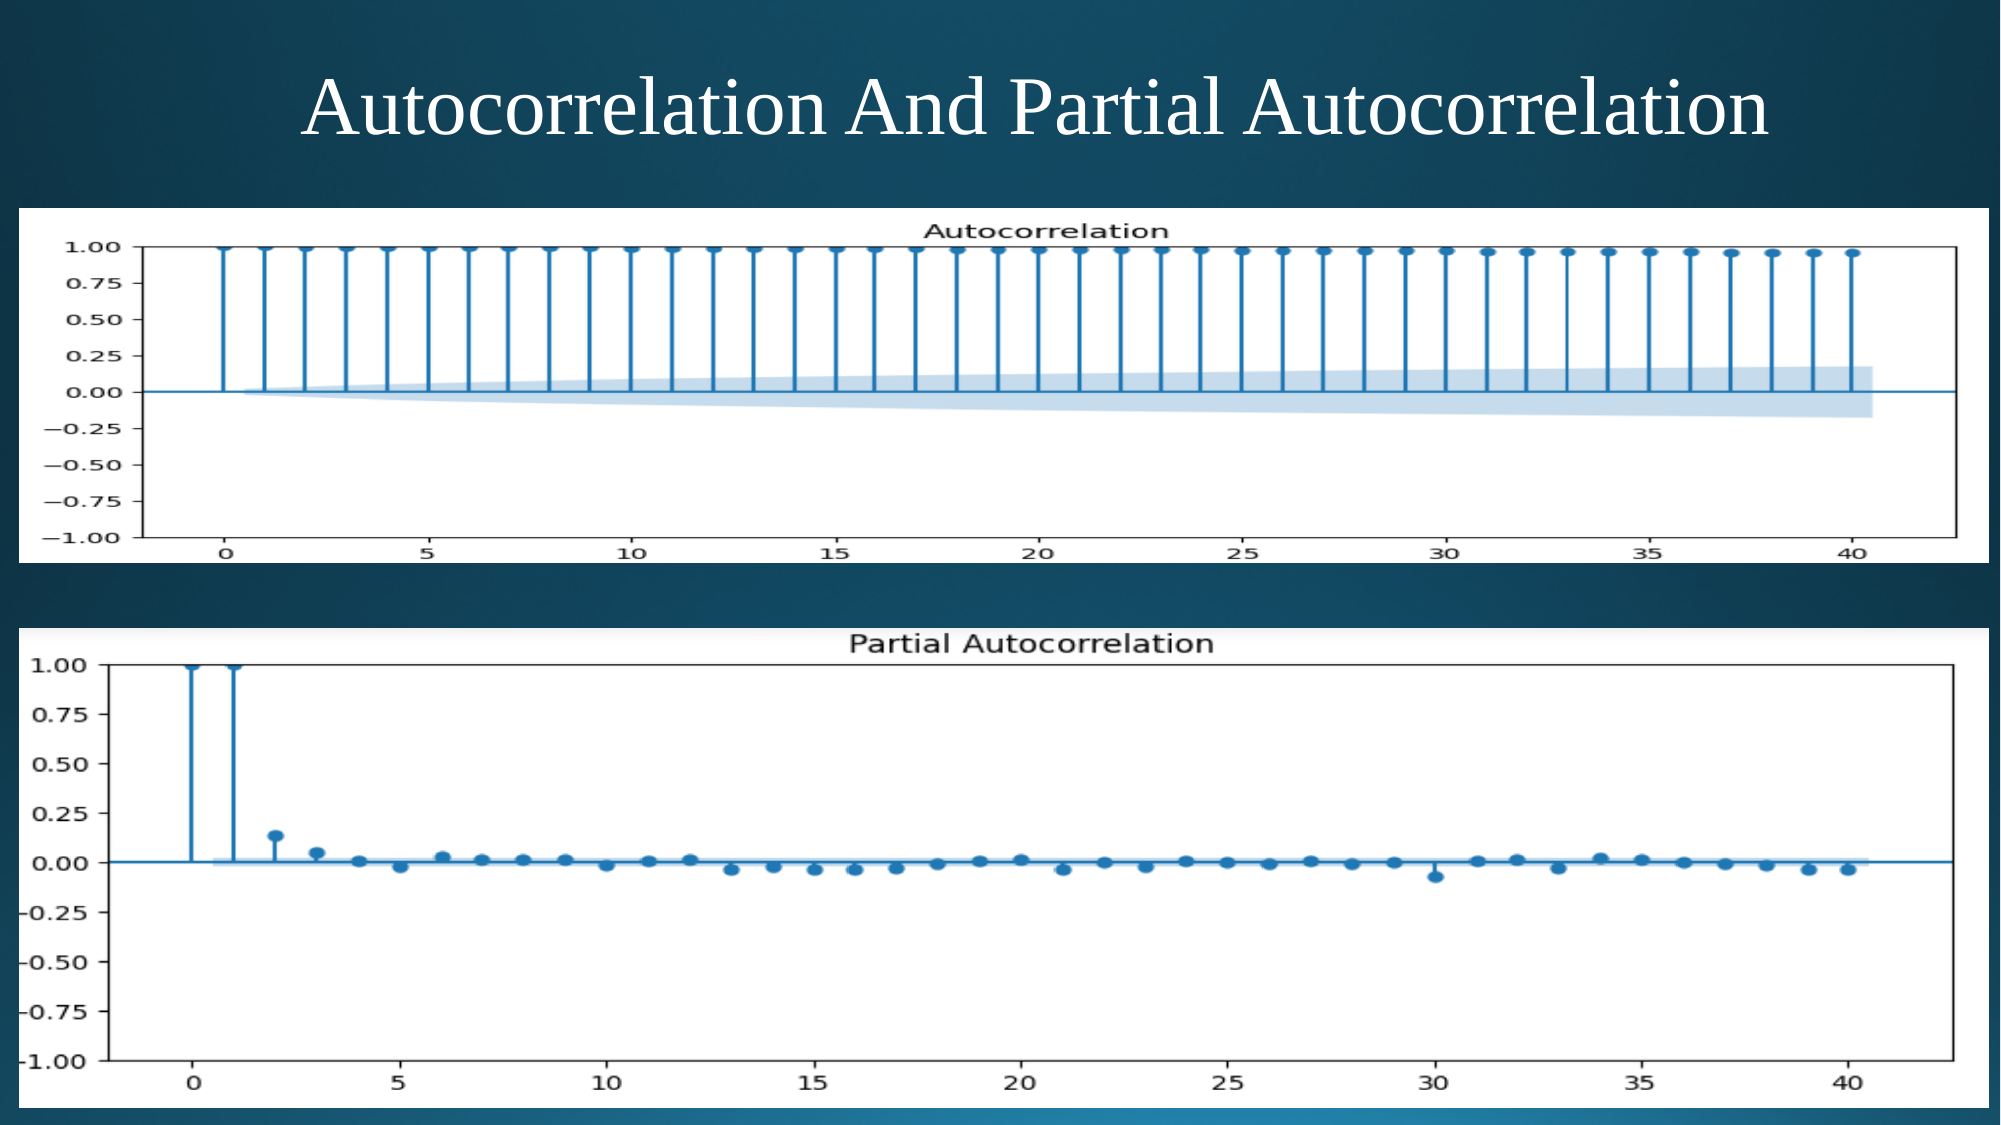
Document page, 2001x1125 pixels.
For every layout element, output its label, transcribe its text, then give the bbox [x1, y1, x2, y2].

title Autocorrelation And Partial Autocorrelation [285, 59, 1863, 156]
picture [0, 0, 2001, 1125]
